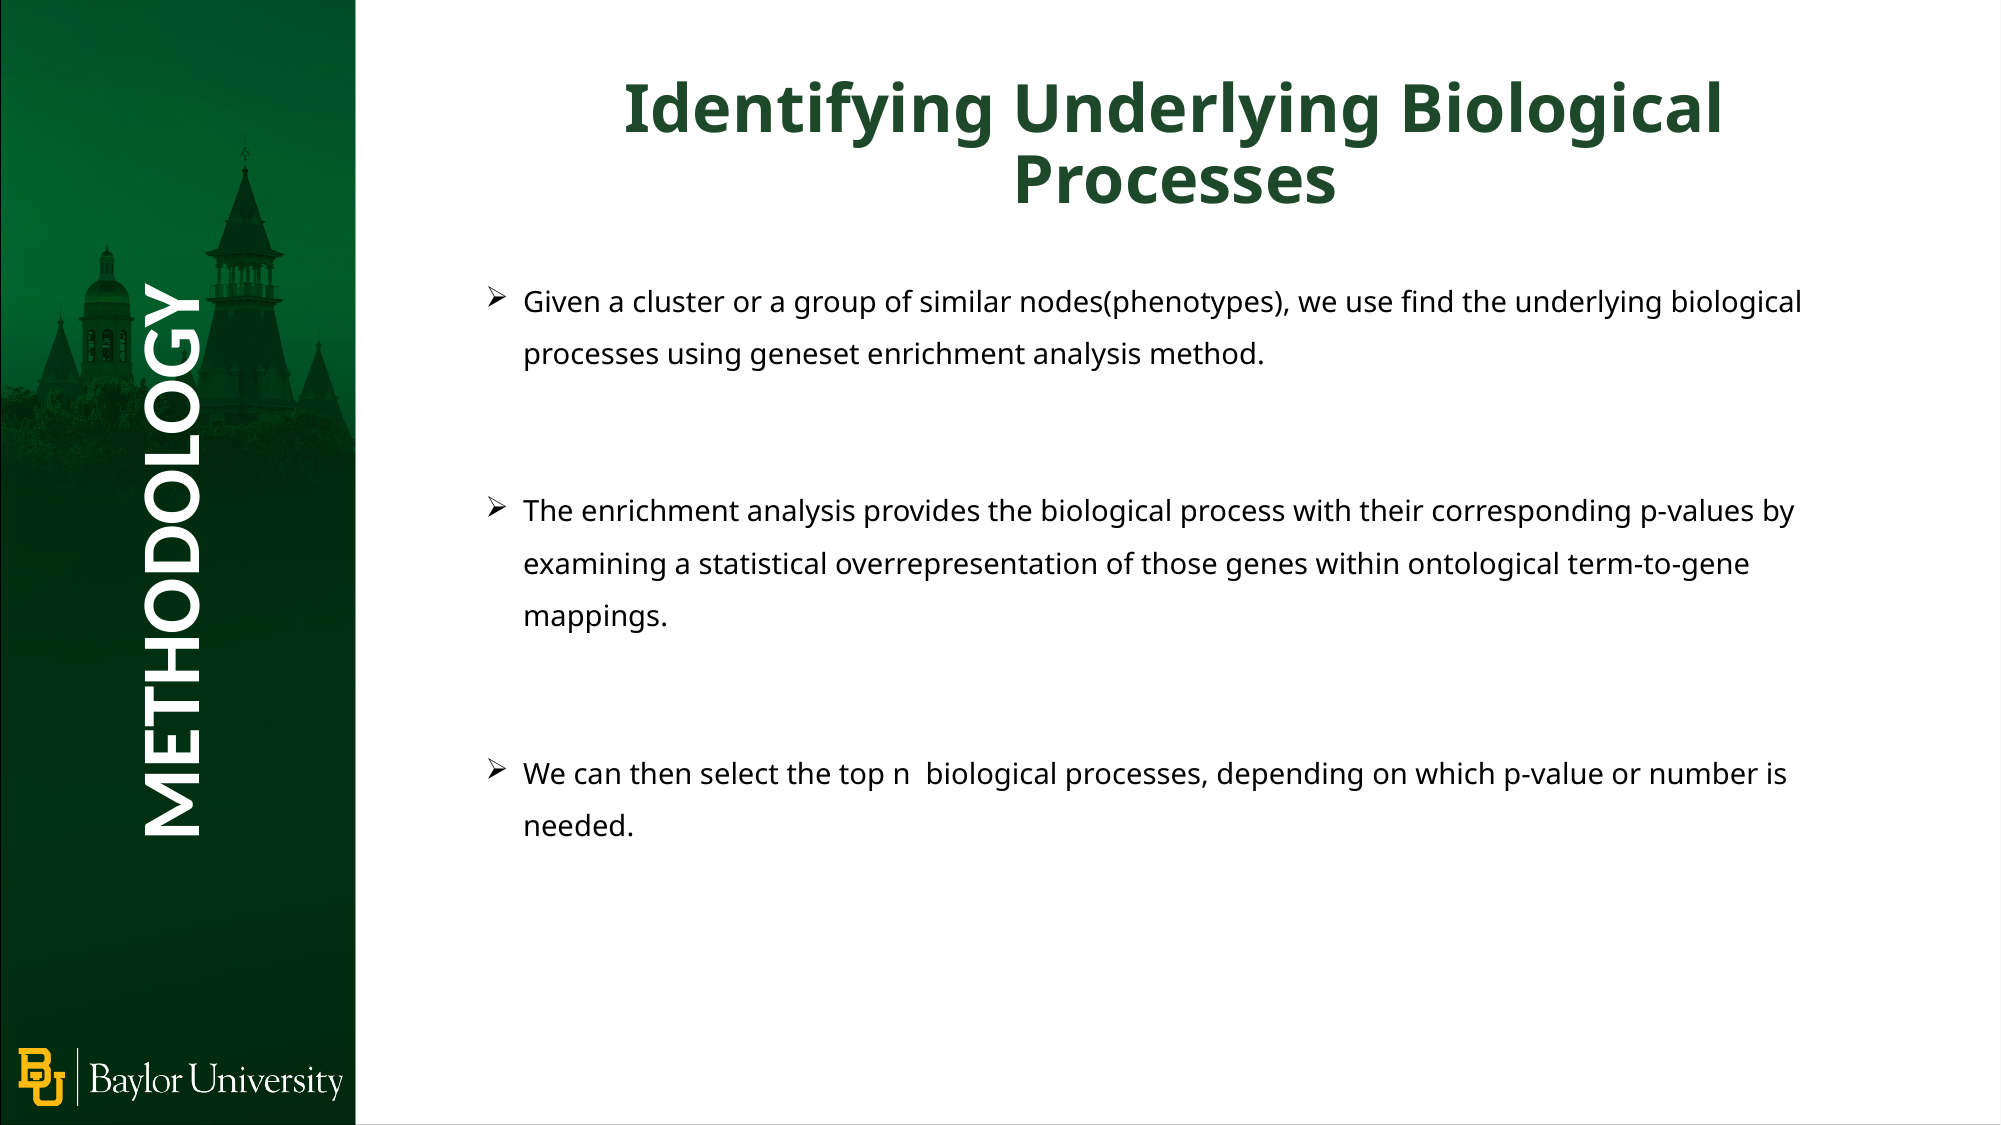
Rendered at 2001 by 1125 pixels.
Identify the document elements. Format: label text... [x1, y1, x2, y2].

text_box Identifying Underlying Biological Processes [470, 62, 1880, 230]
text_box Given a cluster or a group of similar nodes(phenotypes), we use find the underlying biological processes using geneset enrichment analysis method. The enrichment analysis provides the biological process with their corresponding p-values by examining a statistical overrepresentation of those genes within ontological term-to-gene mappings. We can then select the top n biological processes, depending on which p-value or number is needed. [470, 258, 1880, 1062]
picture [0, 0, 2001, 1125]
text_box METHODOLOGY [119, 154, 232, 971]
